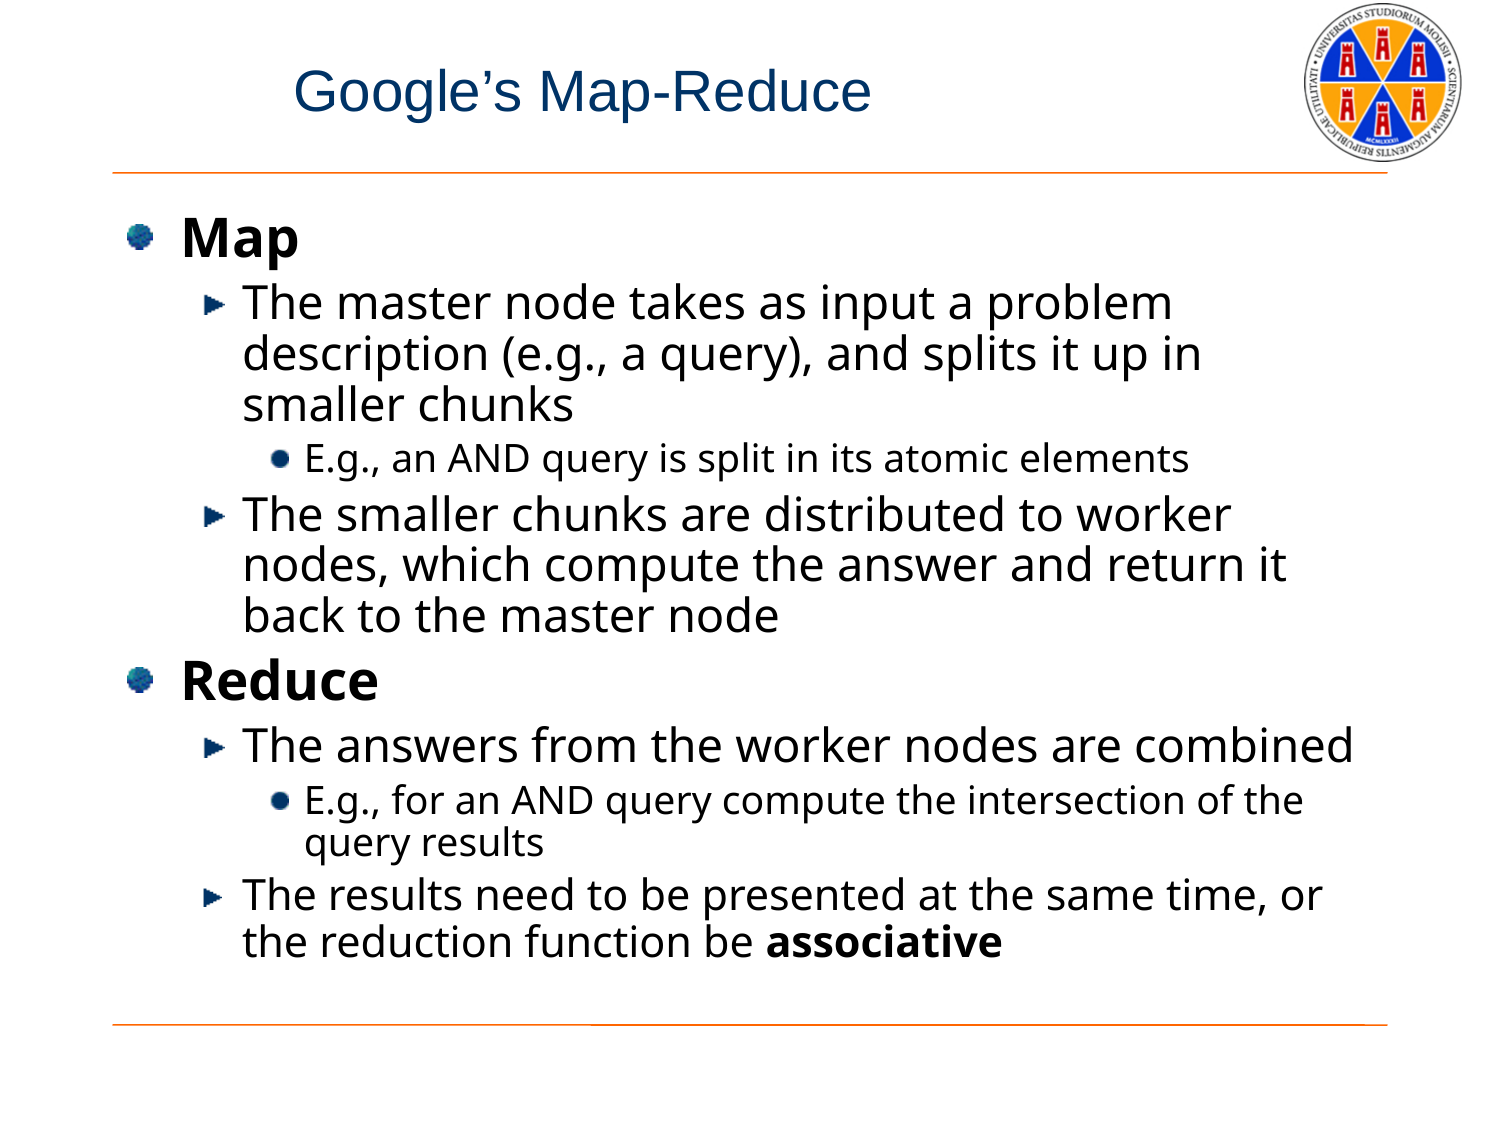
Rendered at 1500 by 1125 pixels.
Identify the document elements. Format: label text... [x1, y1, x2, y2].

picture [197, 288, 225, 315]
picture [197, 731, 225, 758]
picture [127, 224, 153, 250]
picture [197, 882, 222, 907]
picture [127, 667, 153, 693]
title Google’s Map-Reduce [278, 18, 1211, 157]
list Map The master node takes as input a problem description (e.g., a query), and splits it up in smaller chunks E.g., an AND query is split in its atomic elements The smaller chunks are distributed to worker nodes, which compute the answer and return it back to the master node Reduce The answers from the worker nodes are combined E.g., for an AND query compute the intersection of the query results The results need to be presented at the same time, or the reduction function be associative [112, 203, 1388, 988]
picture [1269, 0, 1500, 166]
picture [197, 499, 225, 527]
picture [268, 447, 289, 468]
picture [268, 789, 289, 810]
